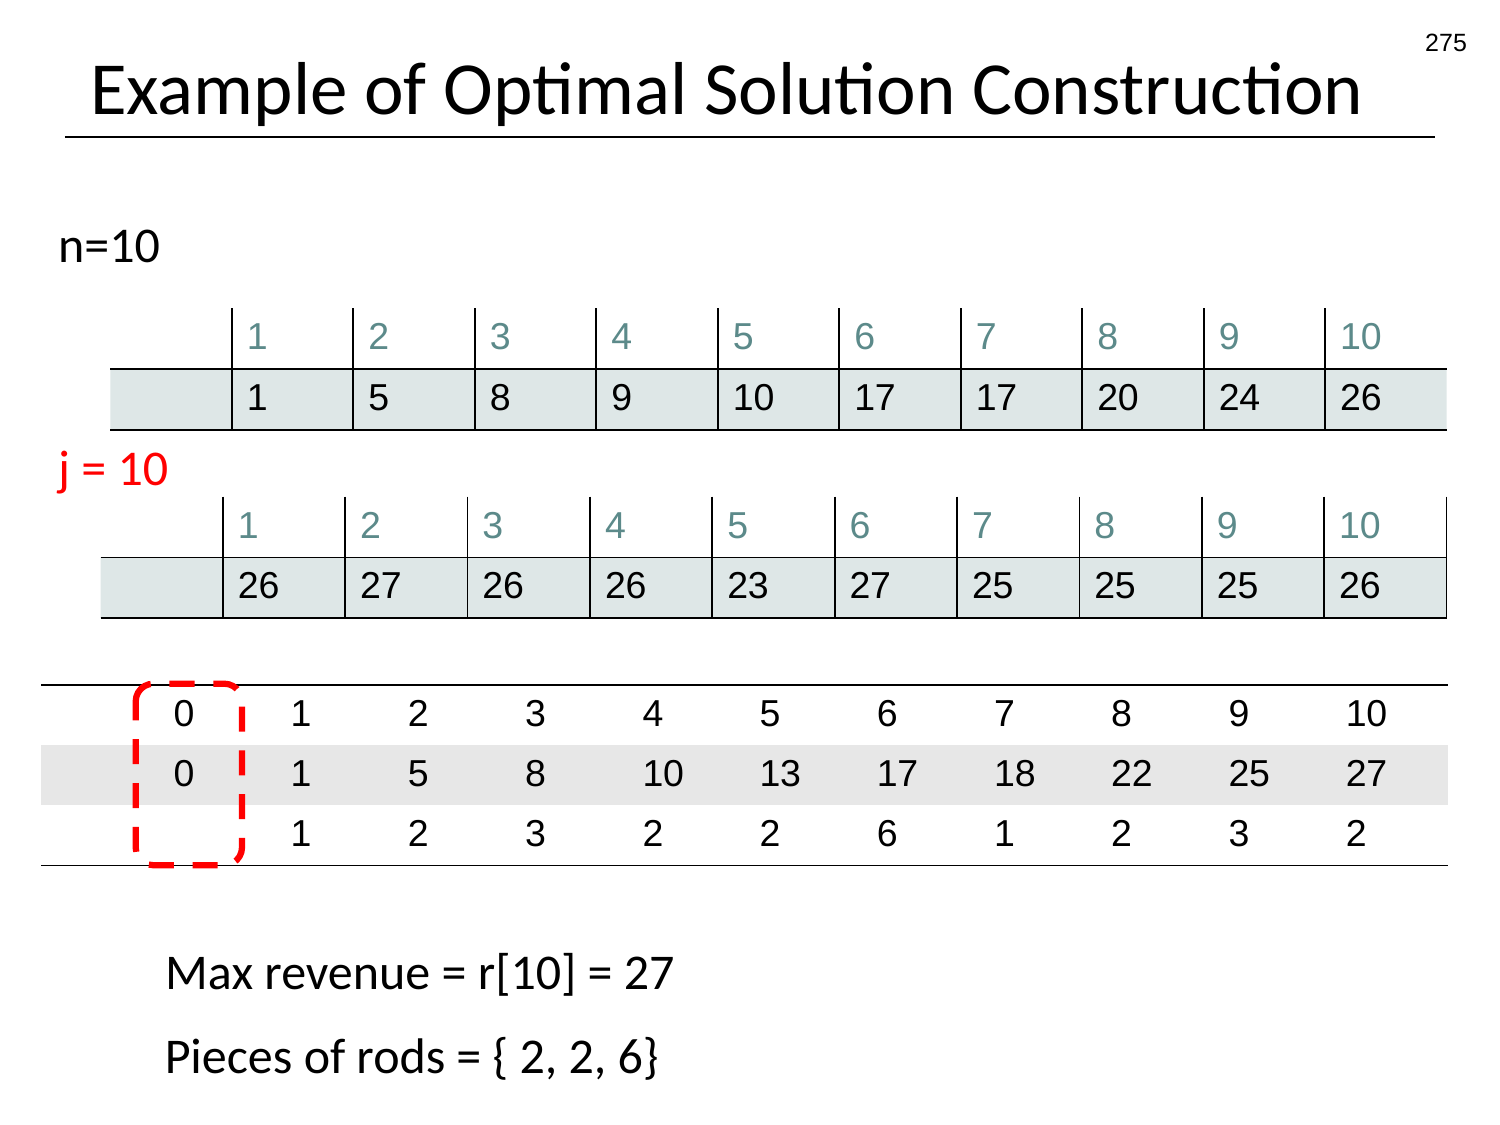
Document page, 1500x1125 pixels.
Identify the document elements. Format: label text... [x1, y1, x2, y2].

text_box [135, 683, 243, 866]
text_box Pieces of rods = { 2, 2, 6} [150, 1015, 674, 1091]
text_box n=10 [43, 205, 175, 280]
text_box j = 10 [43, 427, 184, 503]
slide_number 275 [1131, 18, 1483, 62]
text_box Max revenue = r[10] = 27 [150, 932, 690, 1007]
title Example of Optimal Solution Construction [75, 20, 1425, 138]
